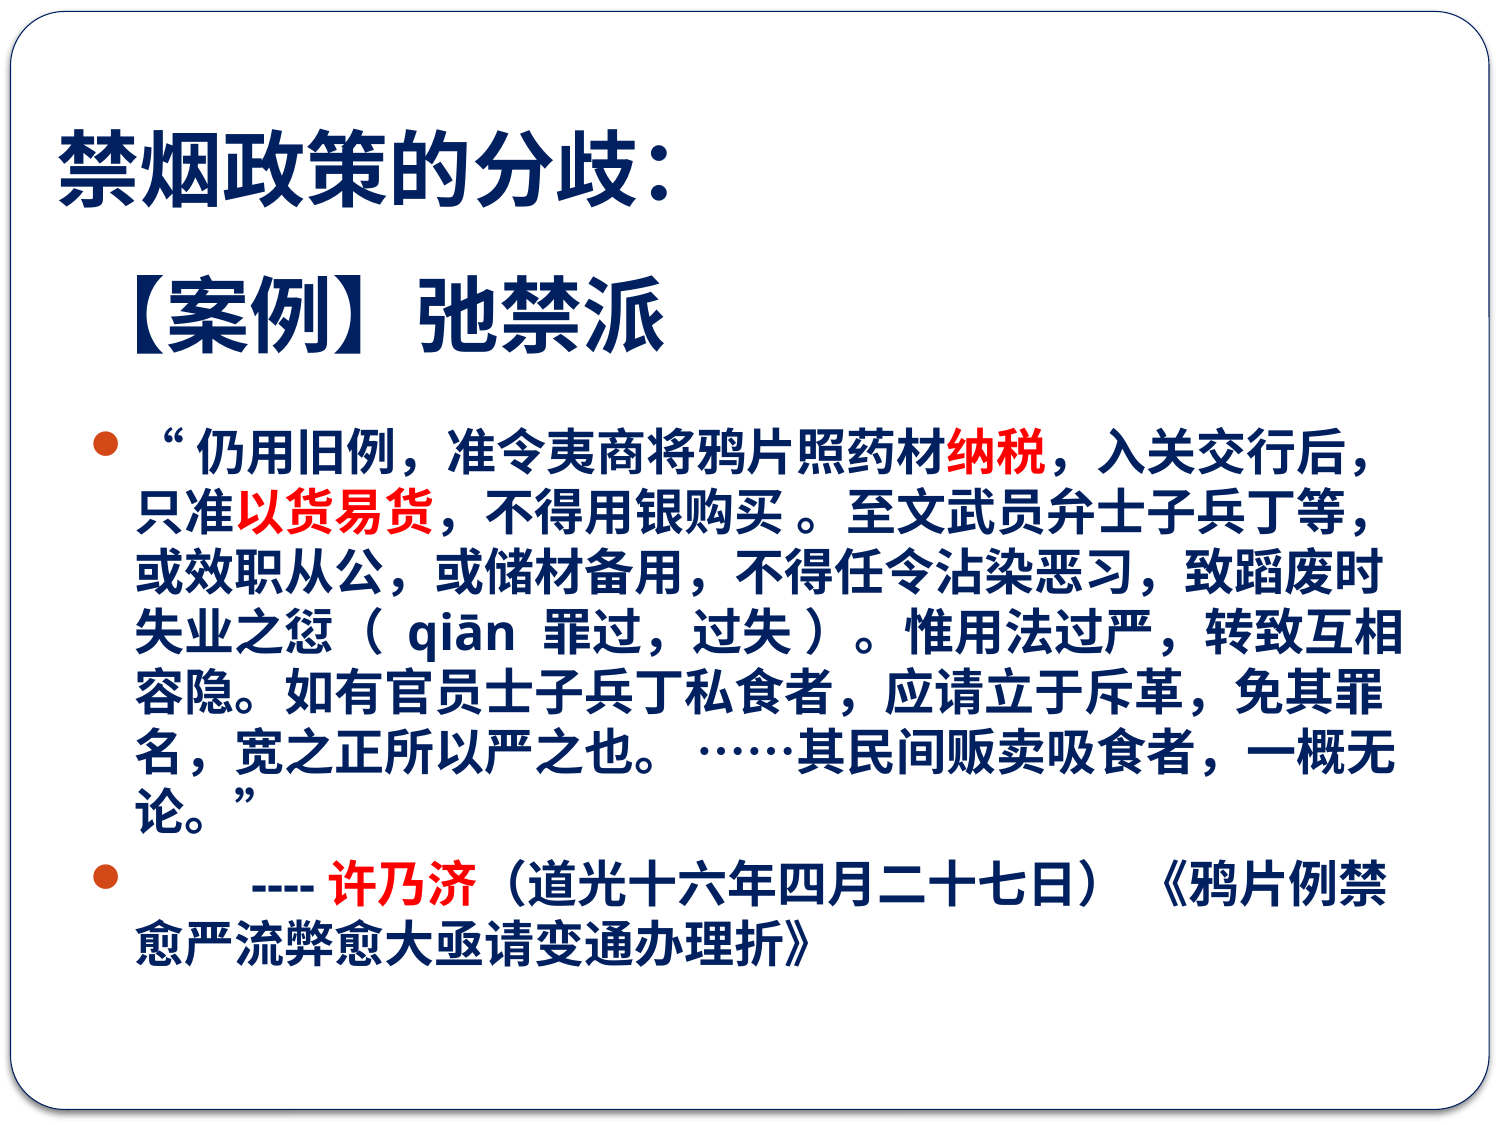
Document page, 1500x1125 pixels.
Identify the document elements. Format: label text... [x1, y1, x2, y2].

list “仍用旧例，准令夷商将鸦片照药材纳税，入关交行后，只准以货易货，不得用银购买 。至文武员弁士子兵丁等，或效职从公，或储材备用，不得任令沾染恶习，致蹈废时失业之愆（ qiān 罪过，过失 ）。惟用法过严，转致互相容隐。如有官员士子兵丁私食者，应请立于斥革，免其罪名，宽之正所以严之也。 ……其民间贩卖吸食者，一概无论。” ----许乃济（道光十六年四月二十七日） 《鸦片例禁愈严流弊愈大亟请变通办理折》 [75, 412, 1425, 994]
text_box 【案例】弛禁派 [68, 255, 681, 371]
title 禁烟政策的分歧： [41, 45, 1425, 233]
